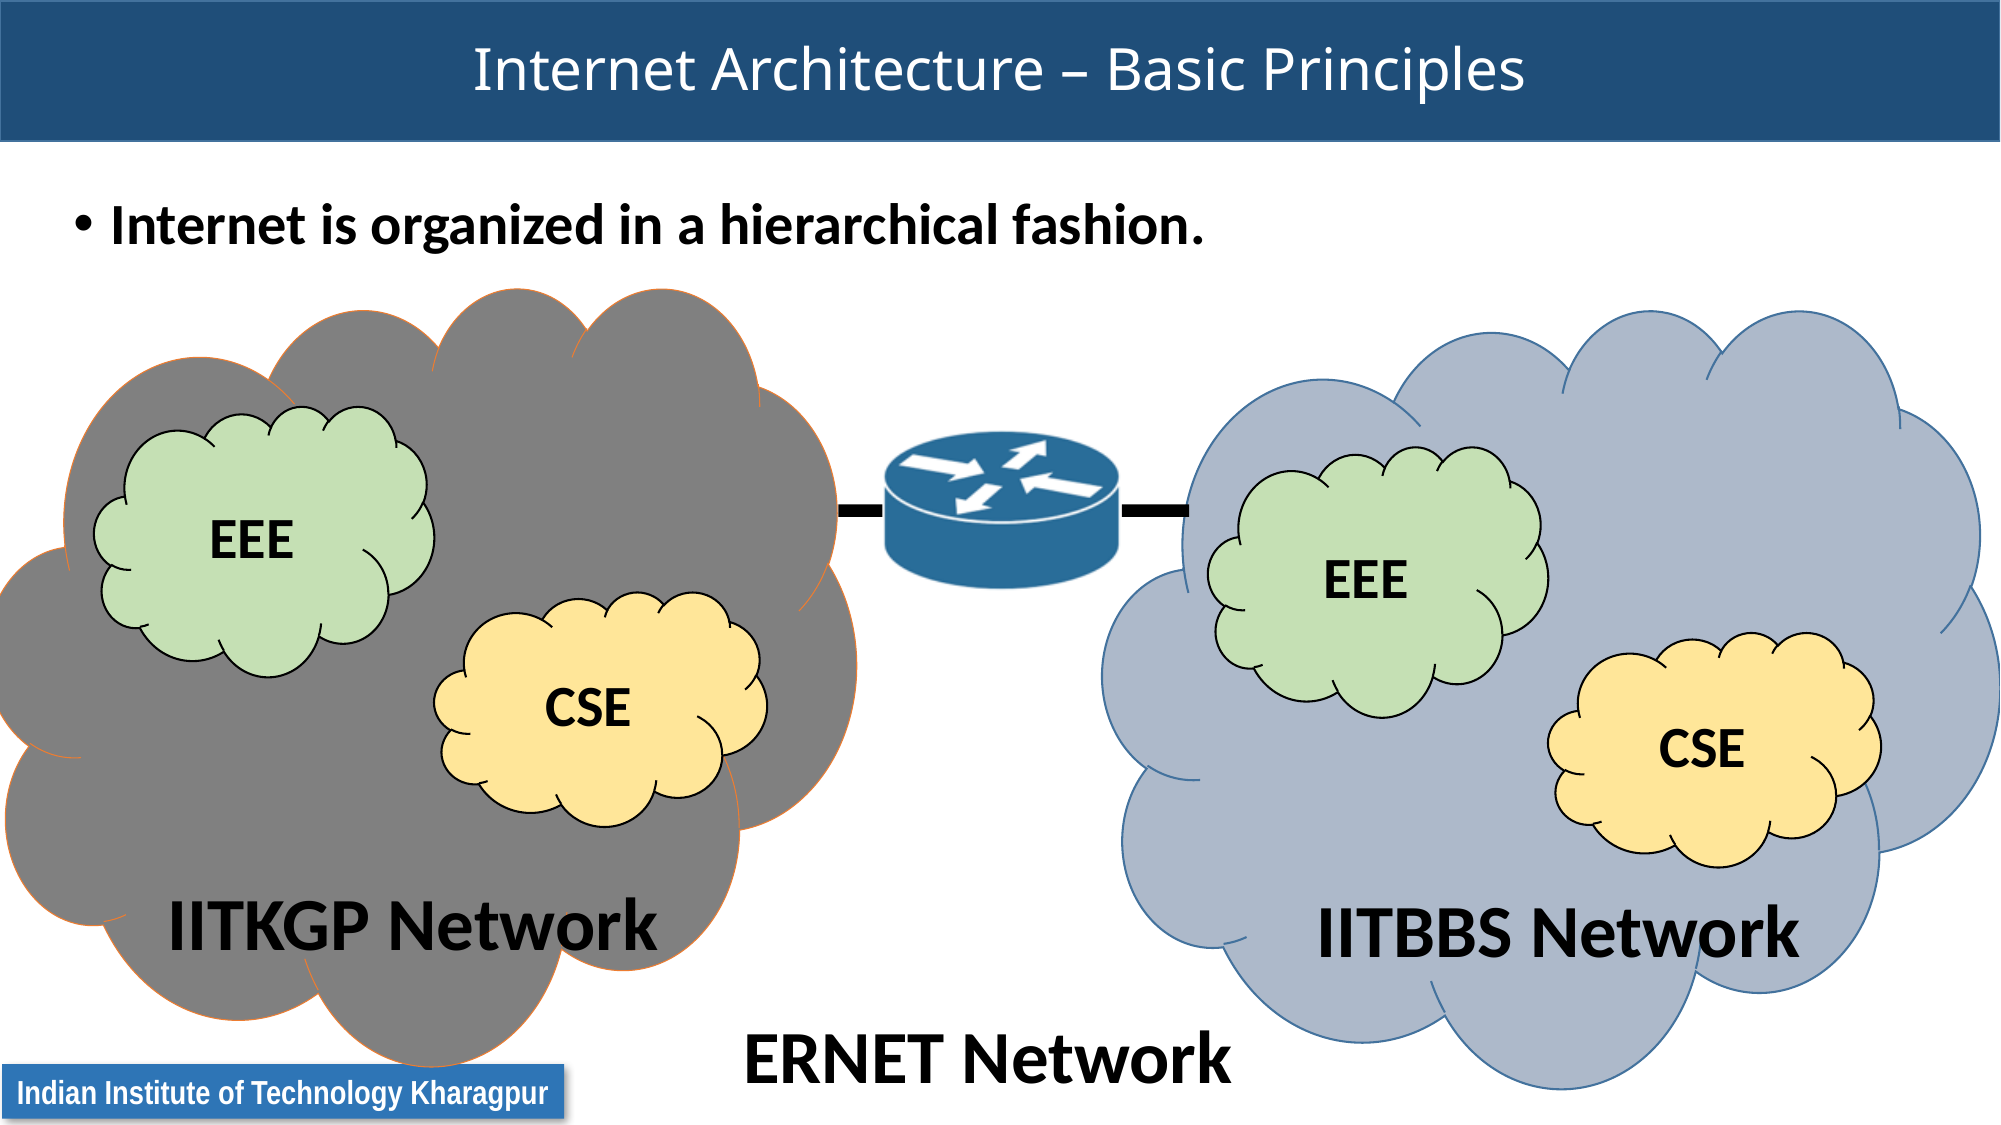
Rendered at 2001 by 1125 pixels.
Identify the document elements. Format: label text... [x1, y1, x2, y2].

text_box CSE [1546, 631, 1883, 869]
text_box IITBBS Network [1301, 875, 1825, 981]
text_box [0, 548, 58, 918]
text_box EEE [1206, 446, 1550, 719]
text_box [1954, 449, 2000, 813]
text_box ERNET Network [728, 1001, 1277, 1106]
list Internet is organized in a hierarchical fashion. [58, 186, 1954, 1065]
text_box EEE [92, 405, 436, 679]
text_box [1486, 1065, 1637, 1091]
text_box IITKGP Network [152, 867, 718, 973]
title Internet Architecture – Basic Principles [0, 1, 2000, 141]
picture [882, 429, 1122, 592]
text_box CSE [432, 591, 769, 829]
